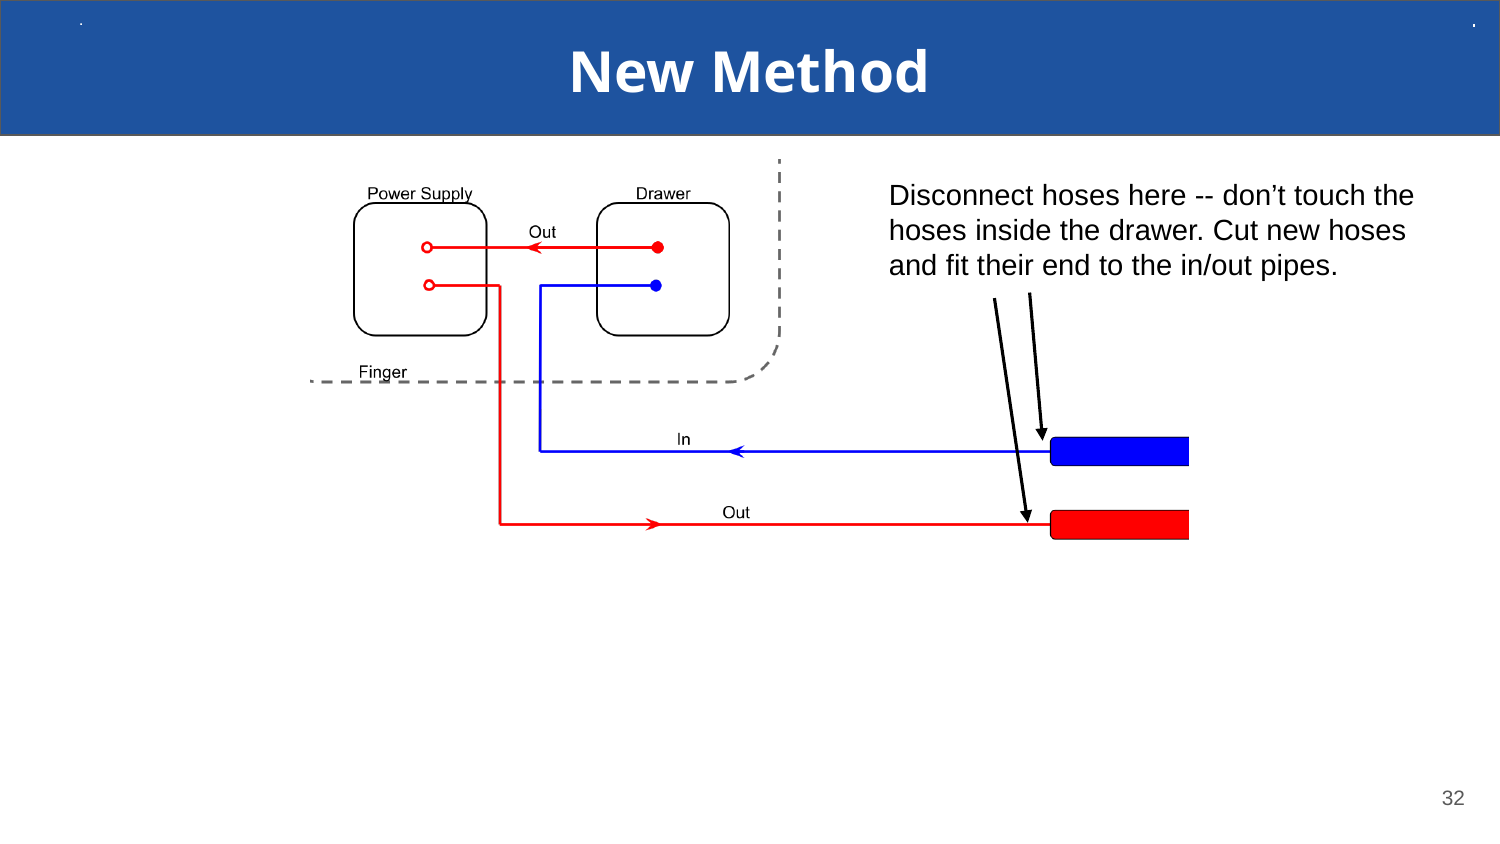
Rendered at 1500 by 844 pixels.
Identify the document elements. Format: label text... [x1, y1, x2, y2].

picture [309, 159, 1189, 819]
slide_number ‹#› [1389, 764, 1480, 830]
title New Method [74, 20, 1425, 115]
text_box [994, 297, 1029, 523]
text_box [1029, 292, 1043, 441]
text_box Disconnect hoses here -- don’t touch the hoses inside the drawer. Cut new hoses and fit their end to the in/out pipes. [1192, 161, 1442, 297]
text_box [0, 0, 1500, 135]
